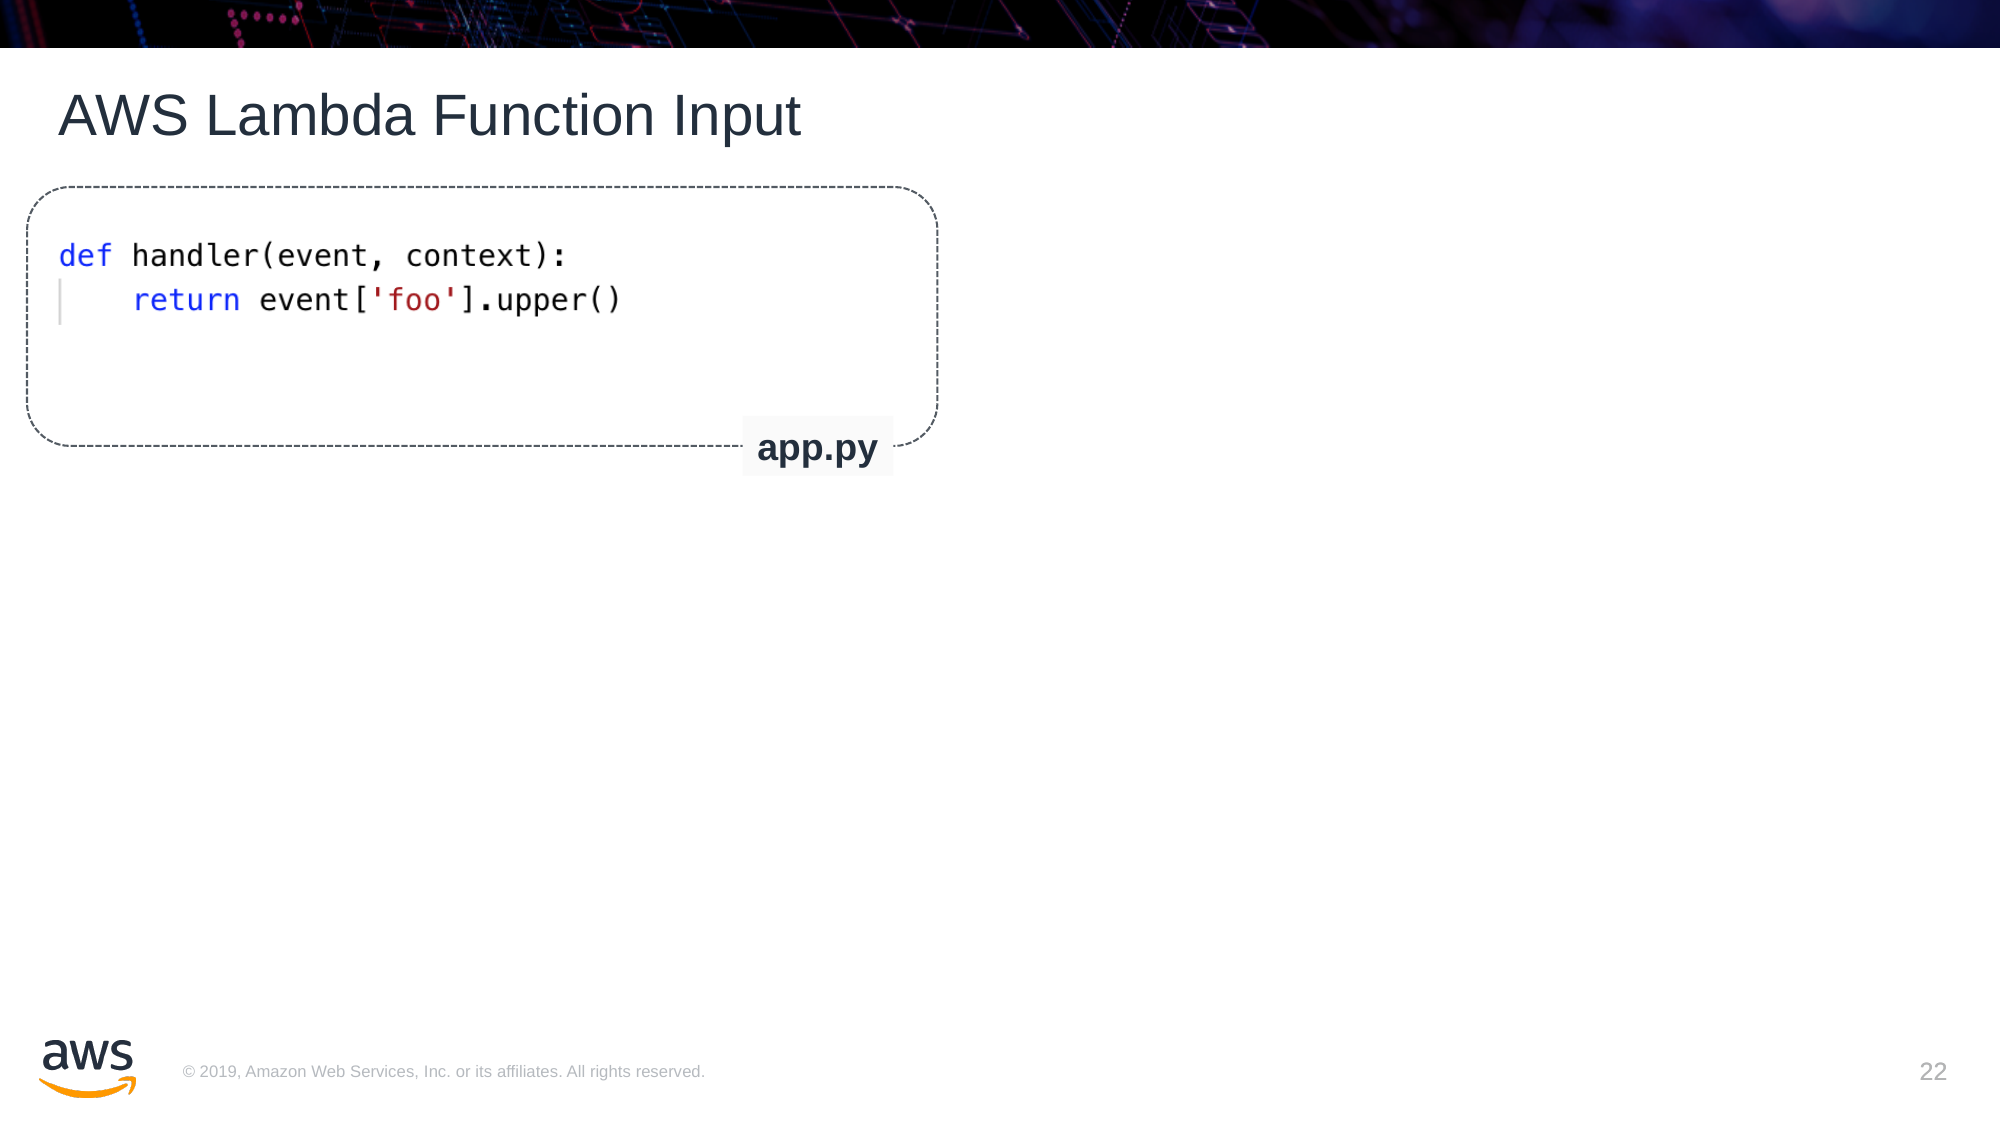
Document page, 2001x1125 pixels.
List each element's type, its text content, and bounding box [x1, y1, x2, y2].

slide_number 22 [1512, 1040, 1963, 1101]
text_box app.py [742, 415, 894, 476]
picture [39, 1040, 136, 1098]
picture [0, 0, 2000, 48]
picture [46, 207, 723, 426]
text_box [25, 185, 939, 447]
title AWS Lambda Function Input [43, 67, 1963, 166]
